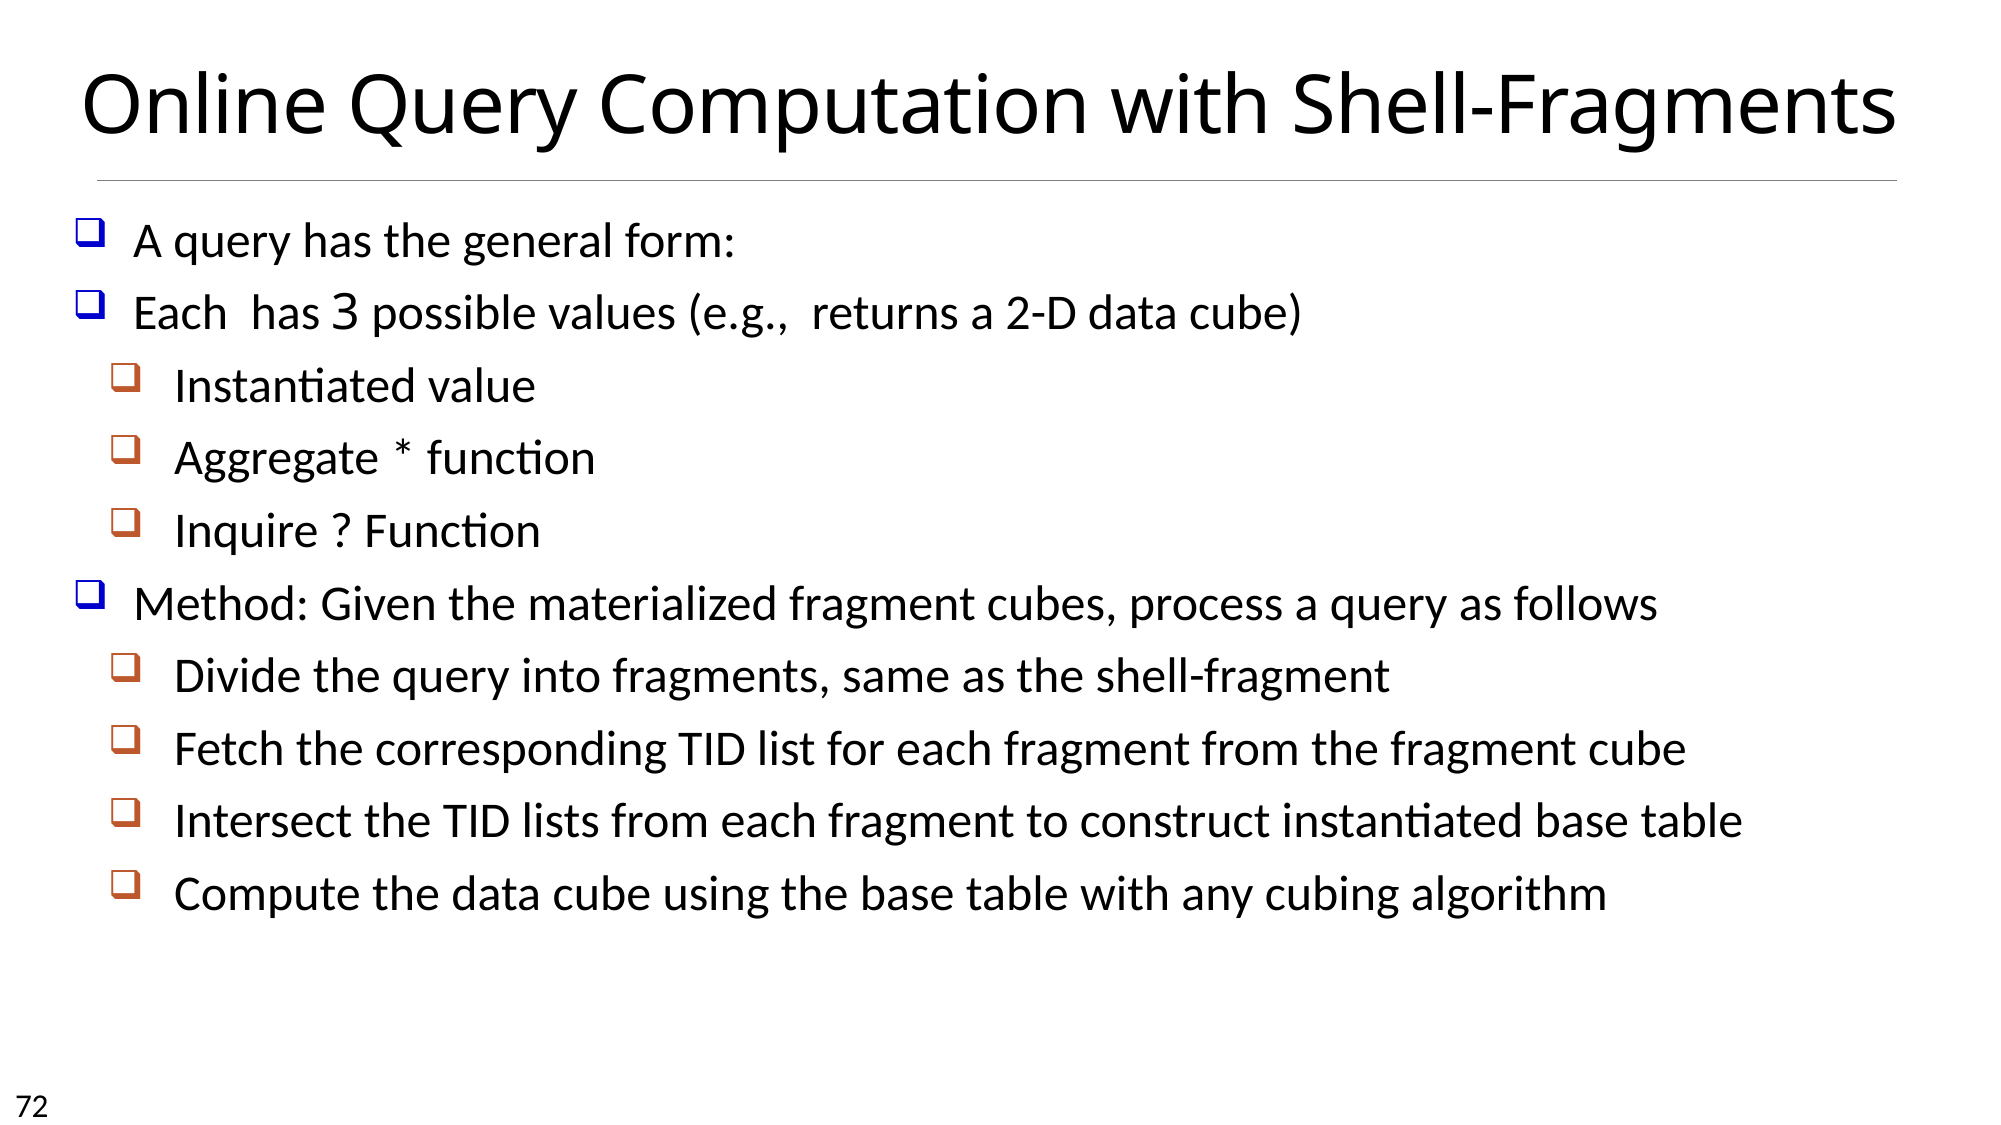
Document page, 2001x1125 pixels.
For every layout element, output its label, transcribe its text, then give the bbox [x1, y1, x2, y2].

title Online Query Computation with Shell-Fragments [57, 36, 1923, 158]
